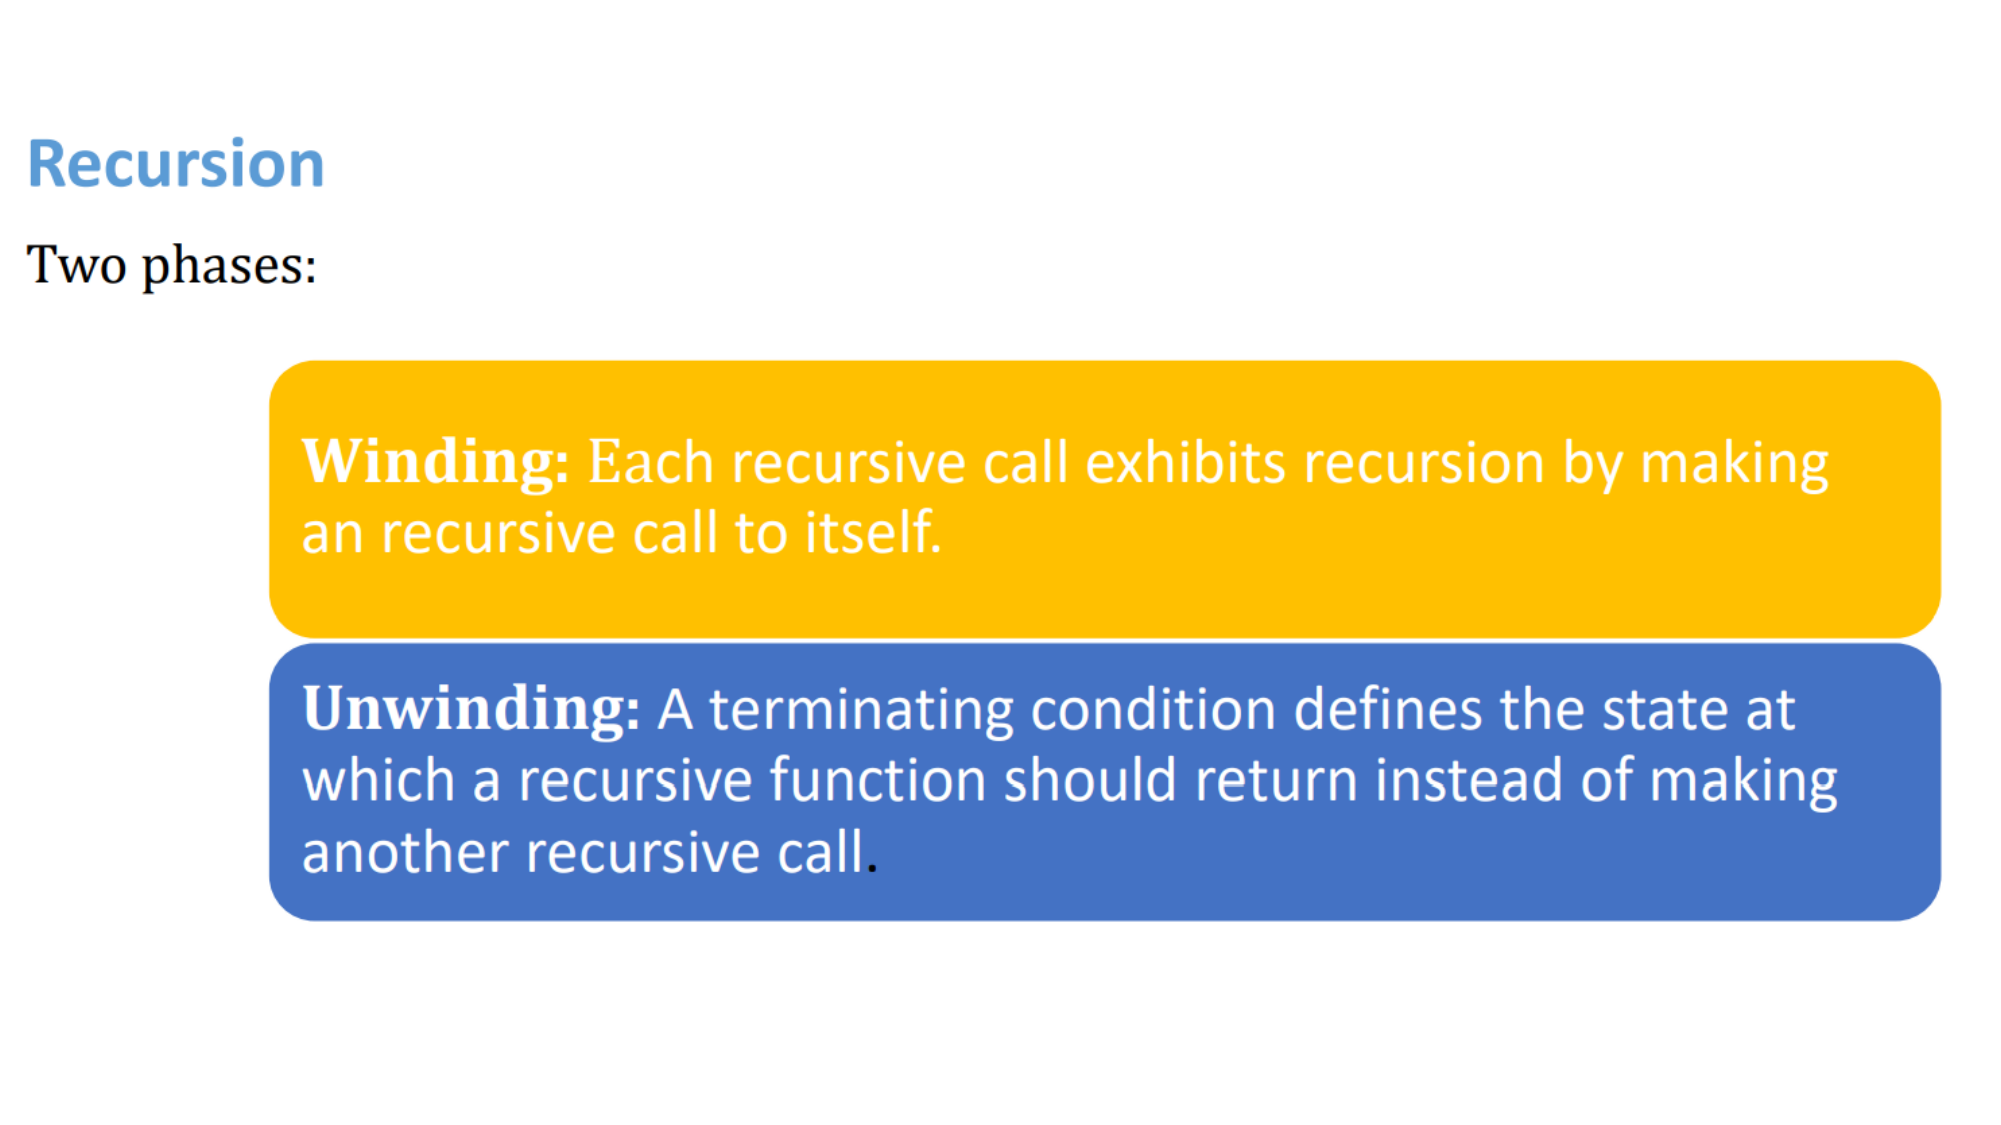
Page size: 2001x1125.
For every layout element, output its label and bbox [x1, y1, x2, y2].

picture [0, 114, 2000, 1011]
